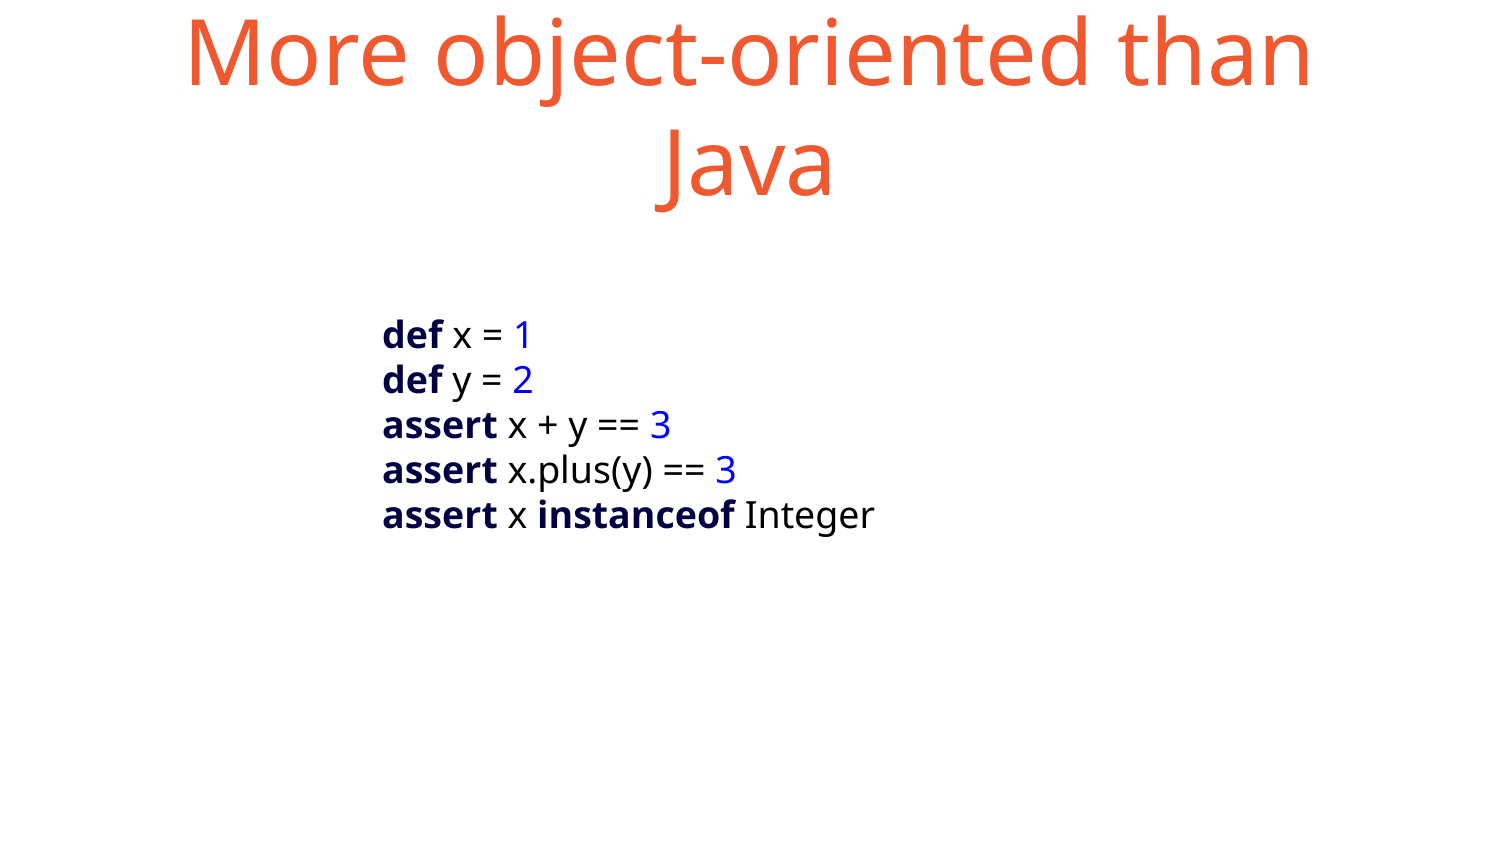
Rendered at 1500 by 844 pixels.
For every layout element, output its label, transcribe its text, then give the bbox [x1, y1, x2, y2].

title More object-oriented than Java [75, 33, 1425, 175]
text_box def x = 1 def y = 2 assert x + y == 3 assert x.plus(y) == 3 assert x instanceof Integer [367, 303, 1229, 544]
